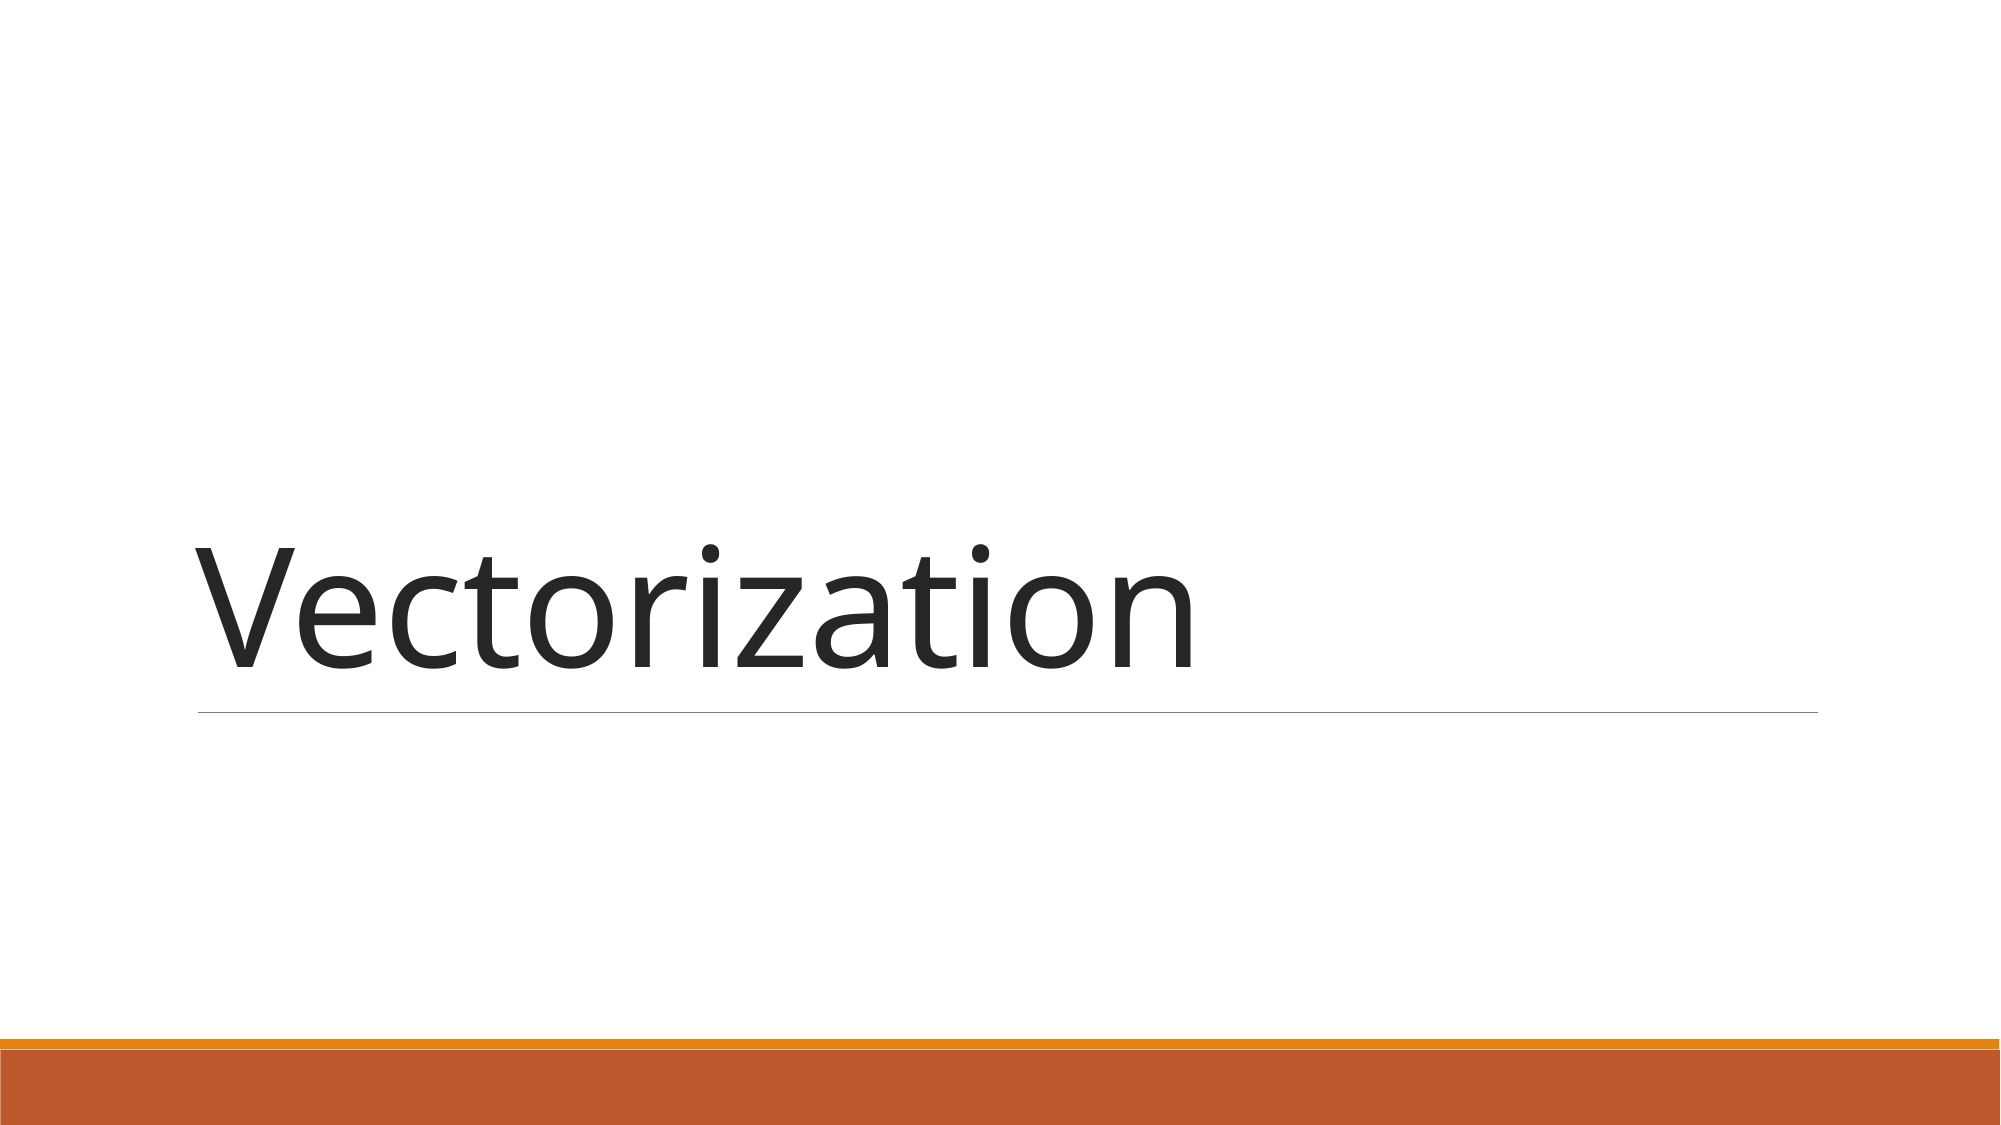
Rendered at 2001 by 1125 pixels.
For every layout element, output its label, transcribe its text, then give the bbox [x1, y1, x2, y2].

title Vectorization [180, 124, 1830, 710]
